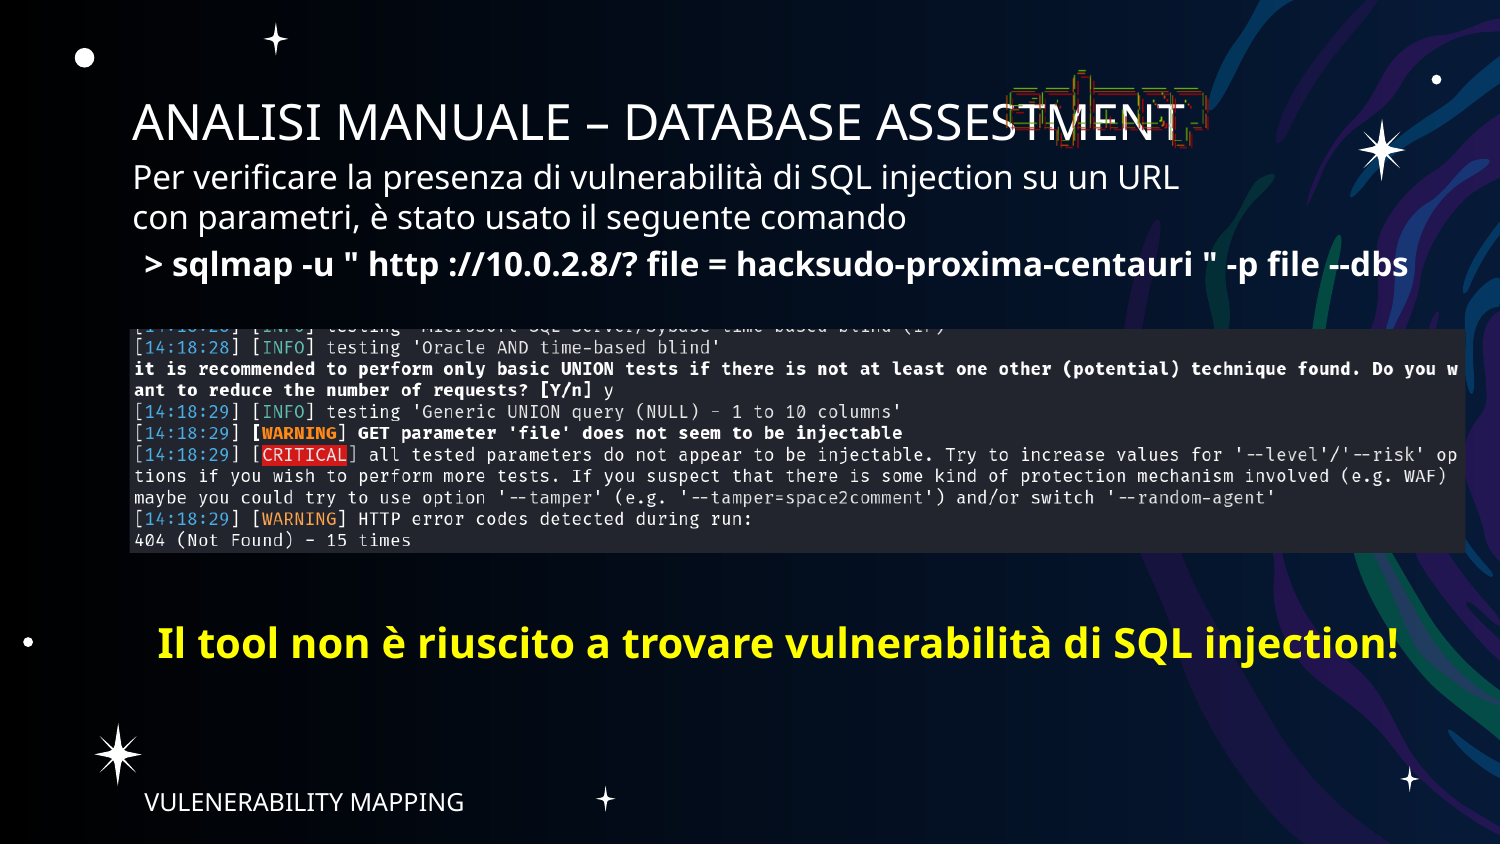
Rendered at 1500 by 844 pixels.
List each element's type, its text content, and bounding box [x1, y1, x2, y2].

text_box > sqlmap -u " http ://10.0.2.8/? file = hacksudo-proxima-centauri " -p file --dbs [129, 235, 1475, 291]
picture [1266, 173, 1275, 186]
picture [129, 328, 1466, 553]
picture [966, 32, 1249, 188]
text_box Per verificare la presenza di vulnerabilità di SQL injection su un URL con parametri, è stato usato il seguente comando [117, 148, 1222, 244]
title ANALISI MANUALE – DATABASE ASSESTMENT [1254, 75, 1383, 169]
title ANALISI MANUALE – DATABASE ASSESTMENT [117, 75, 961, 148]
text_box Il tool non è riuscito a trovare vulnerabilità di SQL injection! [91, 609, 1466, 675]
text_box VULENERABILITY MAPPING [129, 778, 1500, 824]
